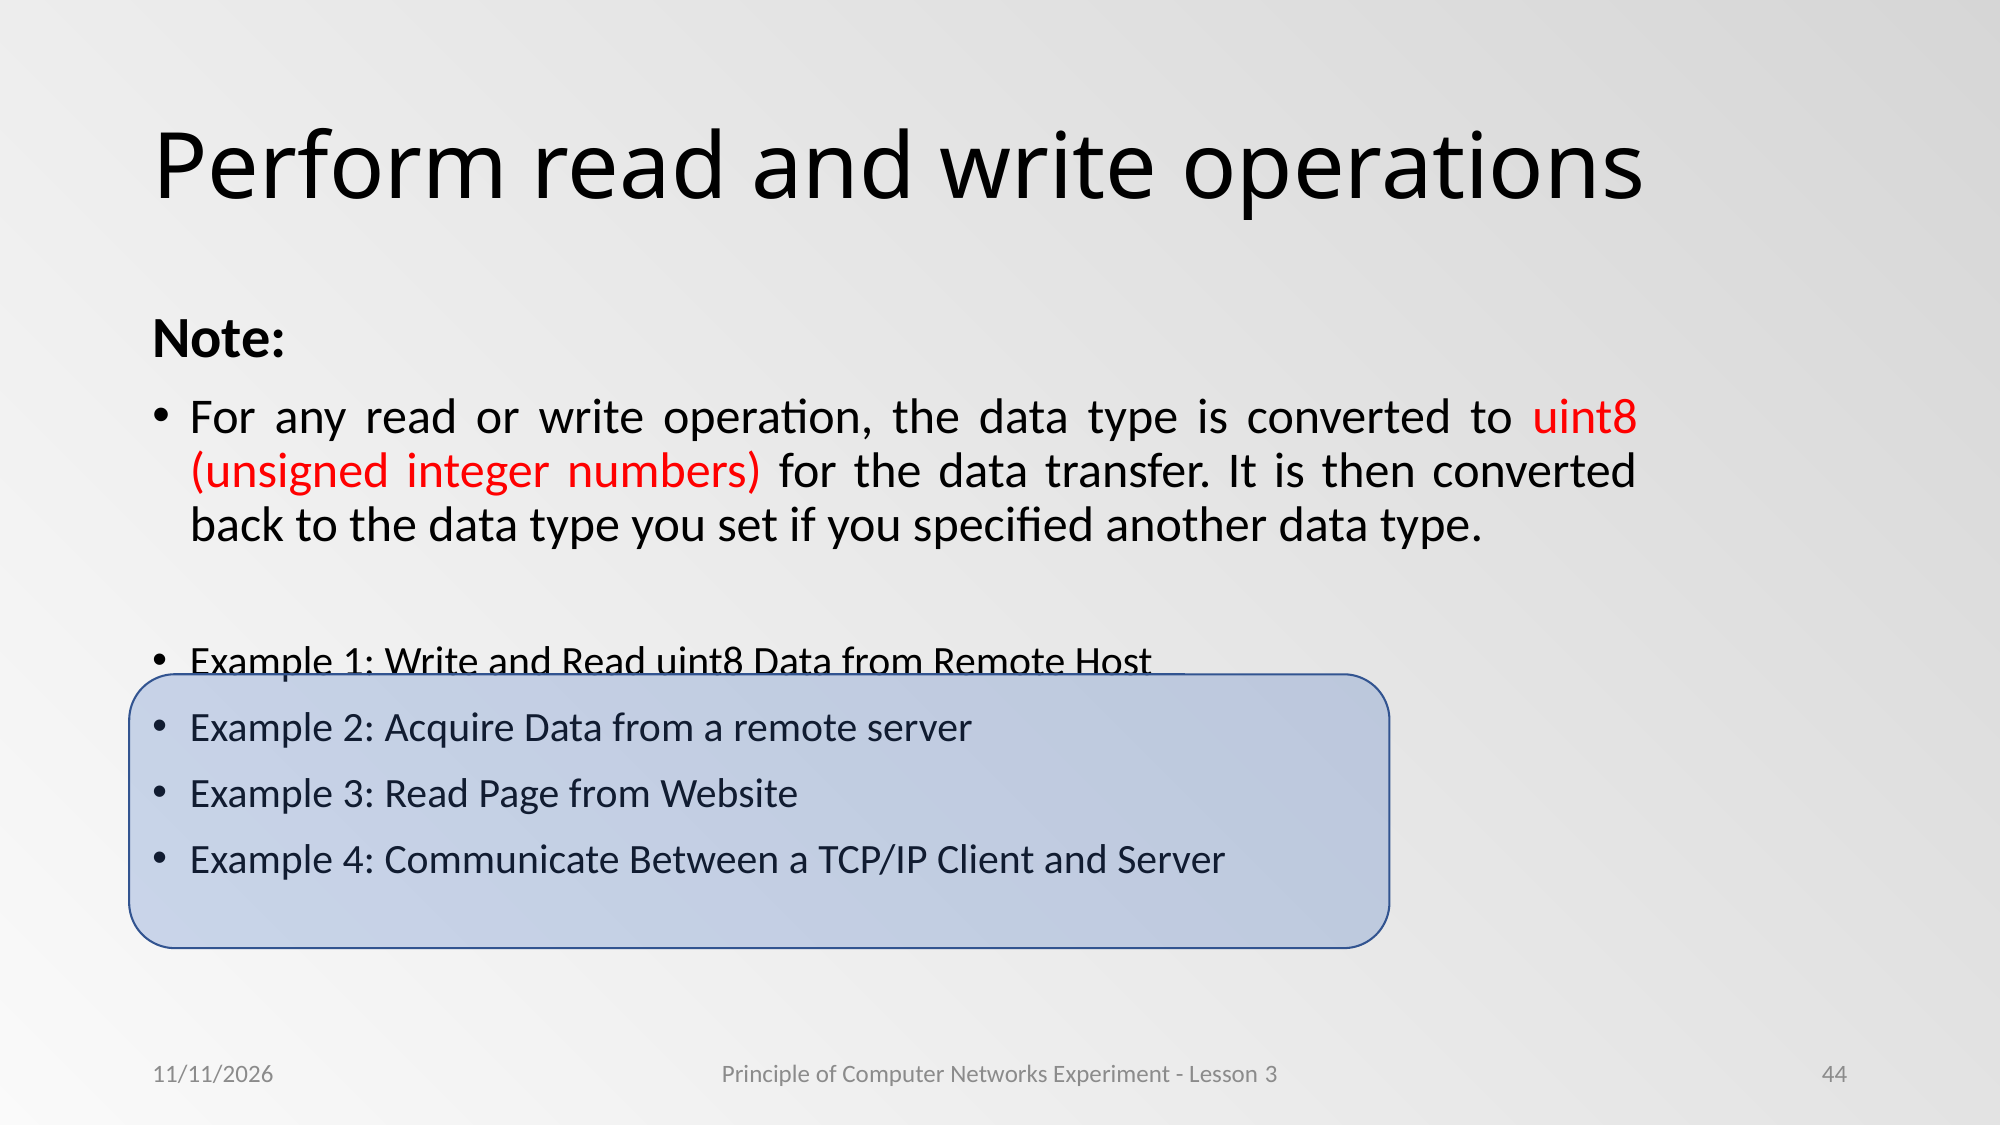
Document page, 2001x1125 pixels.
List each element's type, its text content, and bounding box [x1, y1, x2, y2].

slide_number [137, 1042, 588, 1103]
title Perform read and write operations [137, 59, 1863, 278]
text_box [128, 673, 1391, 950]
list Note: For any read or write operation, the data type is converted to uint8 (unsigned integer numbers) for the data transfer. It is then converted back to the data type you set if you specified another data type. Example 1: Write and Read uint8 Data from Remote Host Example 2: Acquire Data from a remote server Example 3: Read Page from Website Example 4: Communicate Between a TCP/IP Client and Server [137, 299, 1653, 1043]
footer Principle of Computer Networks Experiment - Lesson 3 [662, 1042, 1338, 1103]
slide_number 44 [1412, 1042, 1863, 1103]
